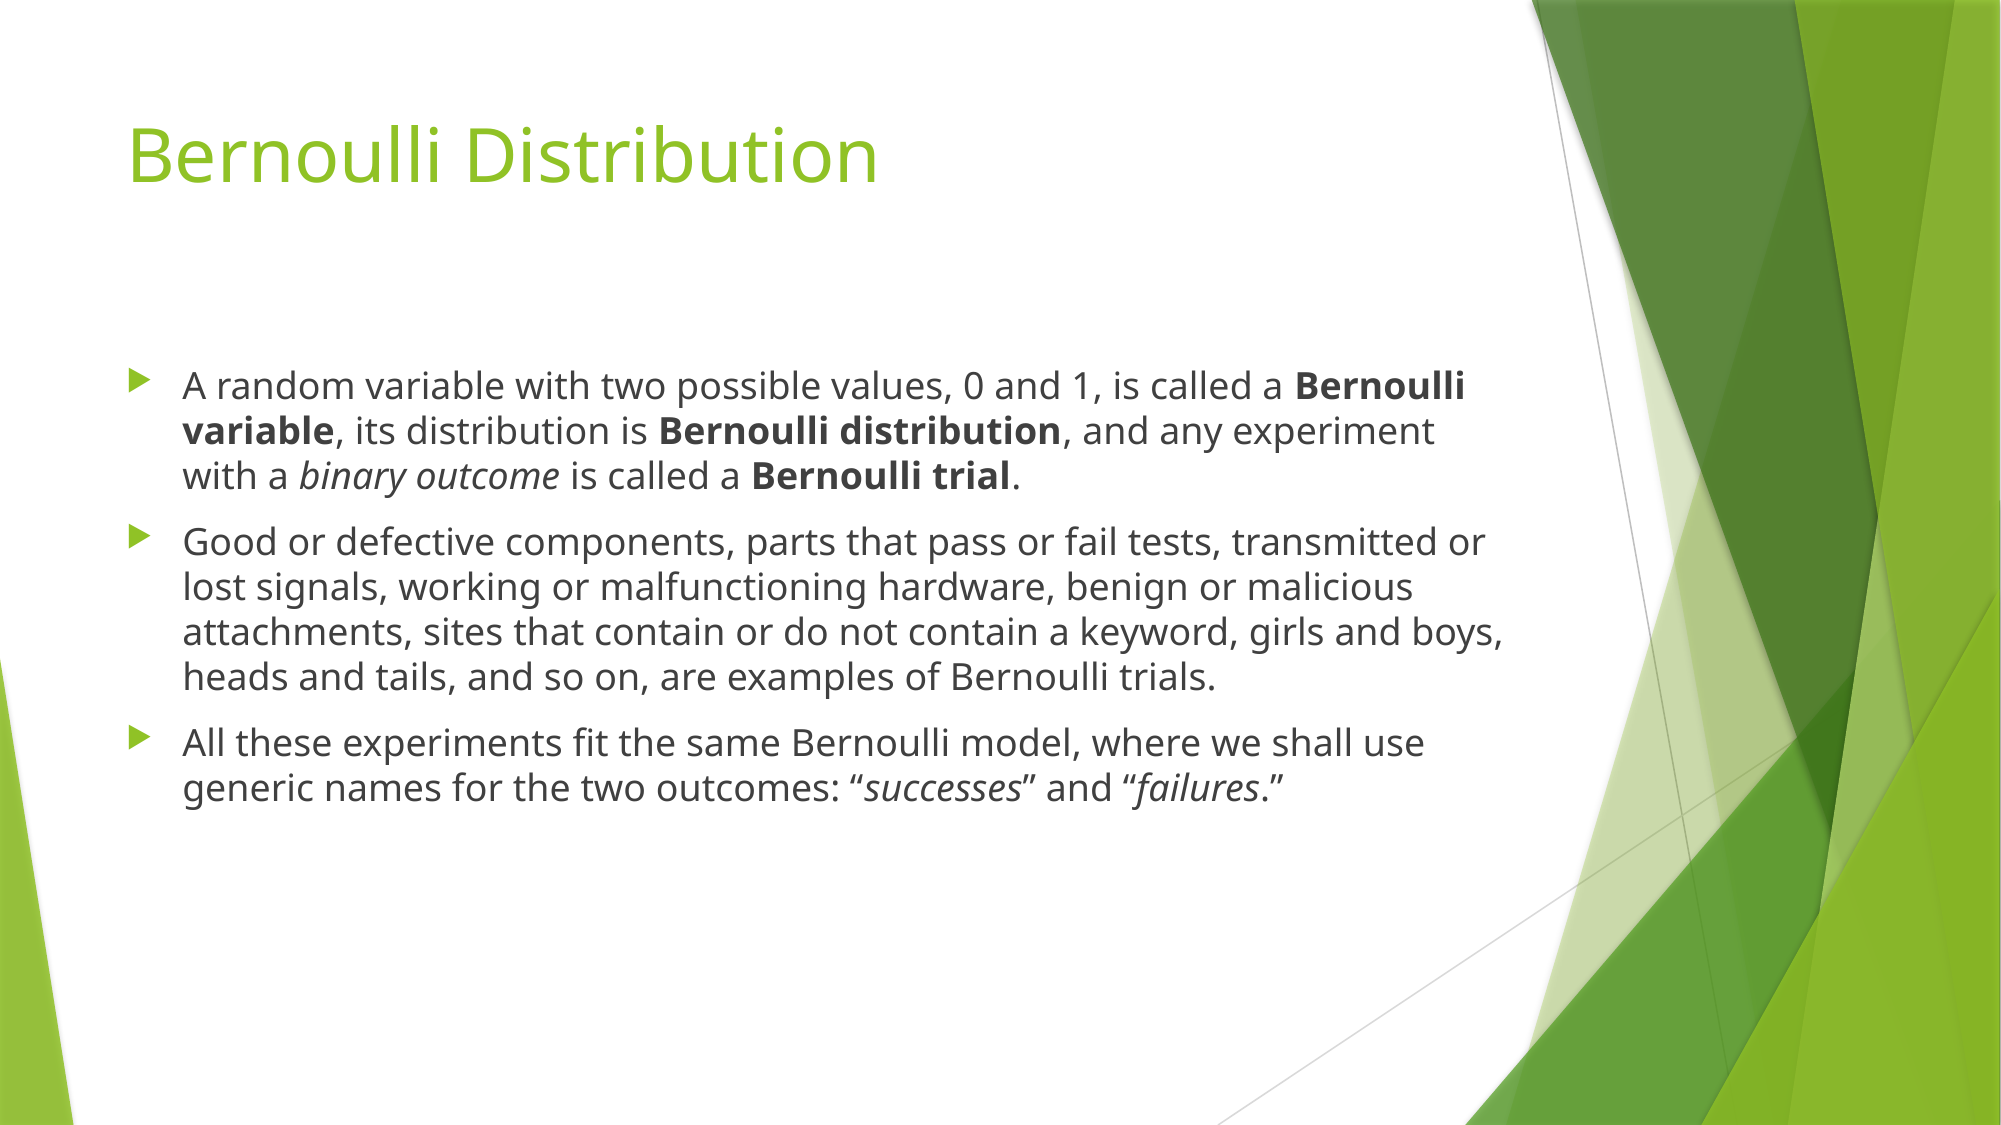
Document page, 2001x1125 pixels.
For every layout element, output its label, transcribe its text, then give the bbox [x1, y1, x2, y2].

list A random variable with two possible values, 0 and 1, is called a Bernoulli variable, its distribution is Bernoulli distribution, and any experiment with a binary outcome is called a Bernoulli trial. Good or defective components, parts that pass or fail tests, transmitted or lost signals, working or malfunctioning hardware, benign or malicious attachments, sites that contain or do not contain a keyword, girls and boys, heads and tails, and so on, are examples of Bernoulli trials. All these experiments fit the same Bernoulli model, where we shall use generic names for the two outcomes: “successes” and “failures.” [111, 354, 1522, 992]
title Bernoulli Distribution [111, 99, 1522, 317]
